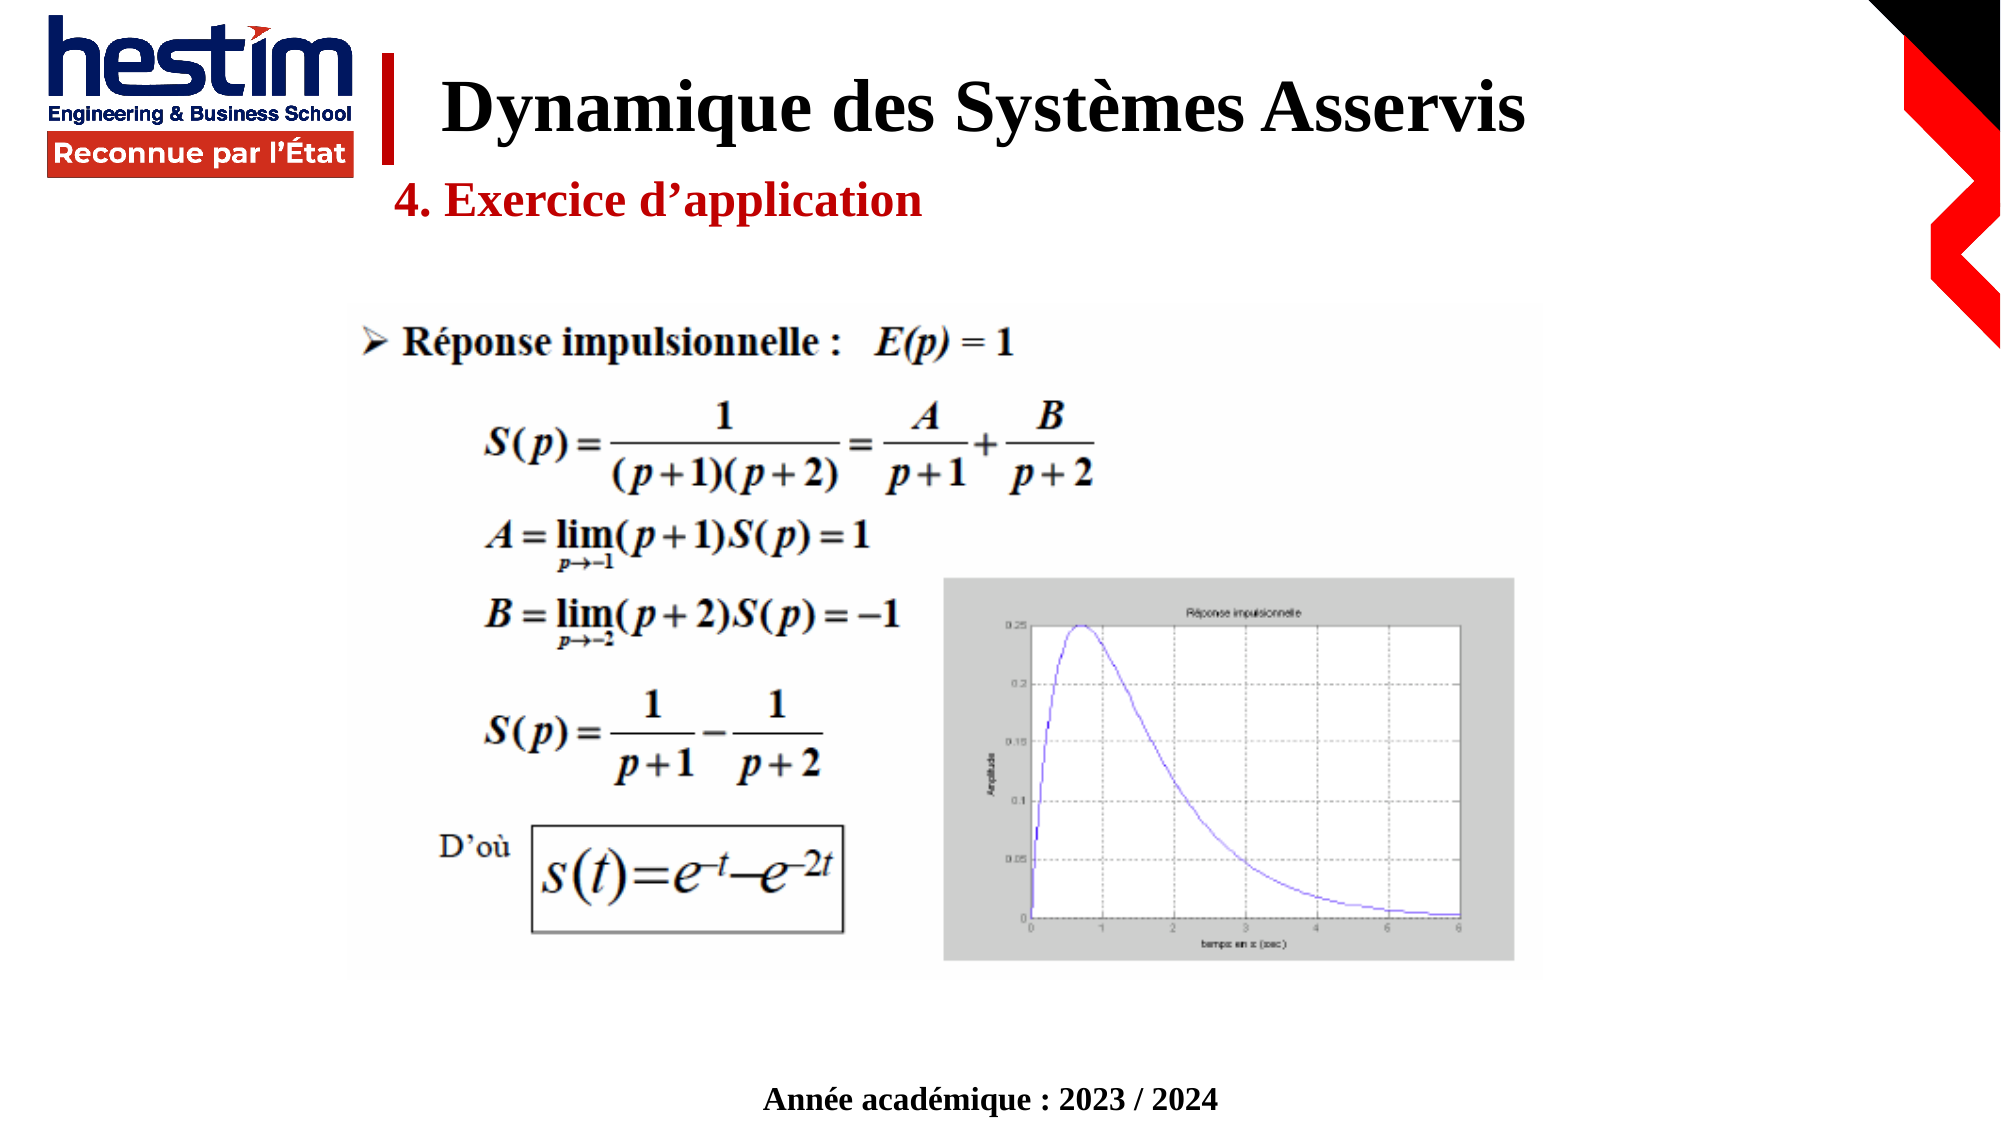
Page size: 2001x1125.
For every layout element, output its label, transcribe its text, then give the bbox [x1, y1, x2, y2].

picture [0, 7, 456, 212]
picture [347, 303, 1543, 980]
text_box Dynamique des Systèmes Asservis [456, 52, 1711, 150]
text_box 4. Exercice d’application [379, 159, 938, 235]
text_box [1866, 0, 2000, 350]
